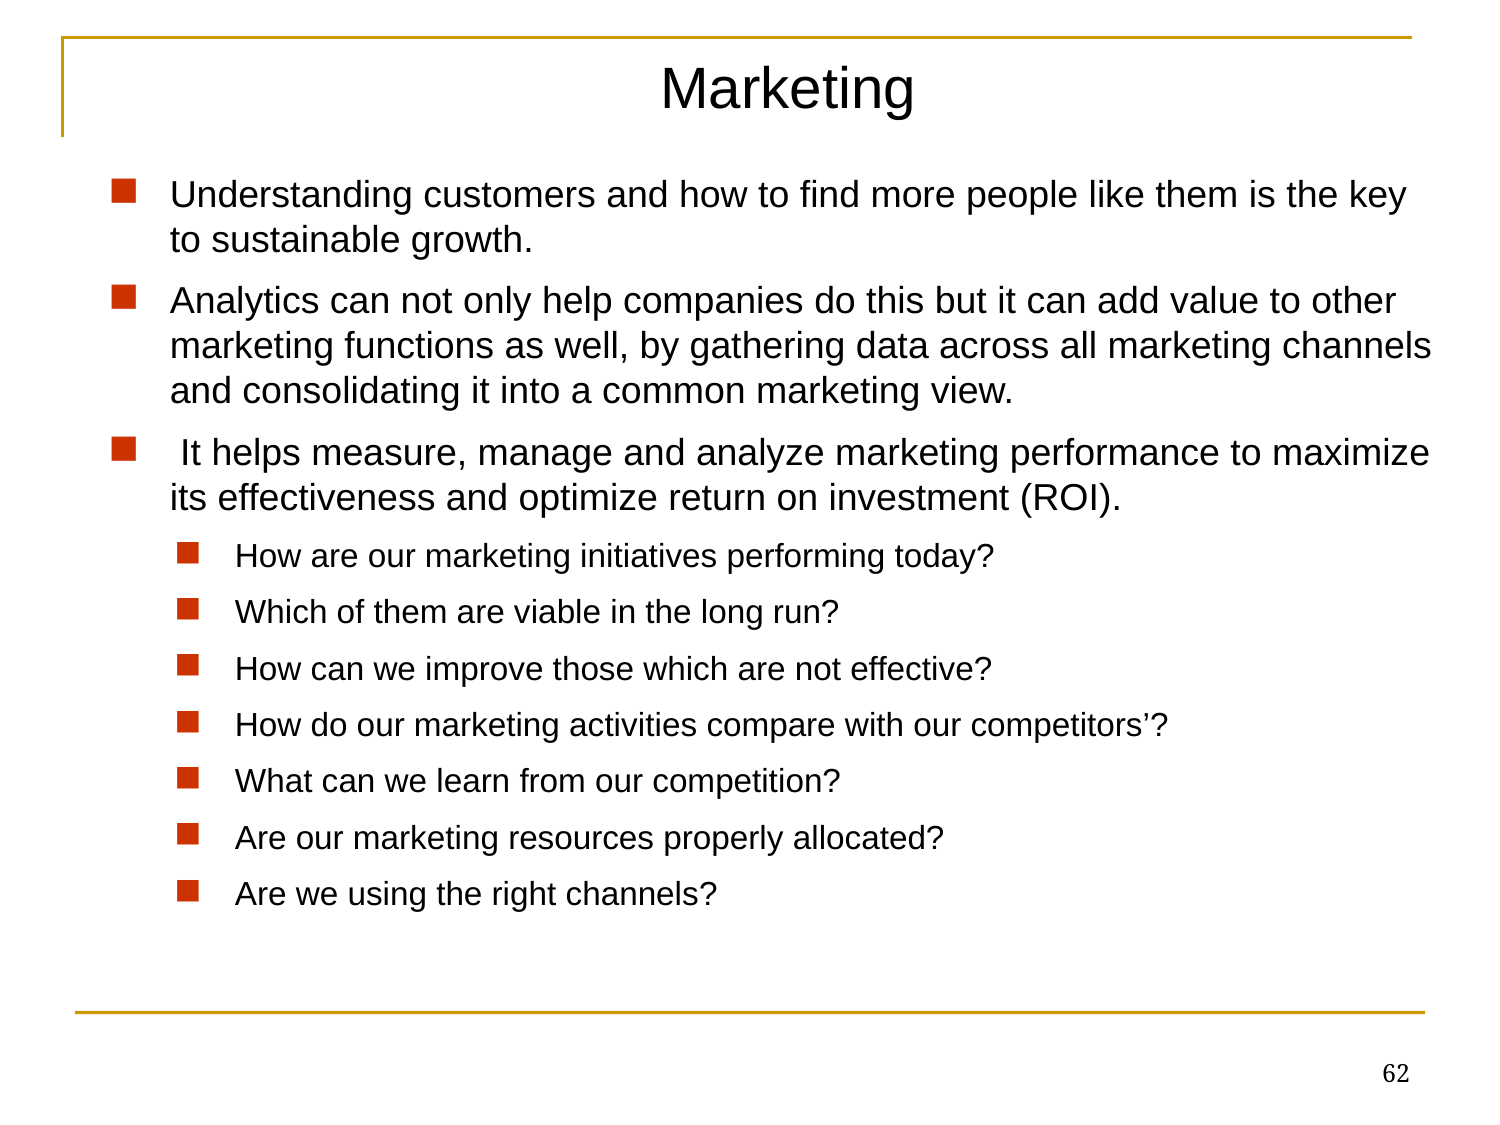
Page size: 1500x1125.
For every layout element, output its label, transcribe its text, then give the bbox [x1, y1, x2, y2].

text_box Understanding customers and how to find more people like them is the key to sustainable growth. Analytics can not only help companies do this but it can add value to other marketing functions as well, by gathering data across all marketing channels and consolidating it into a common marketing view. It helps measure, manage and analyze marketing performance to maximize its effectiveness and optimize return on investment (ROI). How are our marketing initiatives performing today? Which of them are viable in the long run? How can we improve those which are not effective? How do our marketing activities compare with our competitors’? What can we learn from our competition? Are our marketing resources properly allocated? Are we using the right channels? [98, 162, 1463, 1025]
slide_number 62 [1074, 1024, 1425, 1100]
text_box Marketing [126, 62, 1451, 128]
